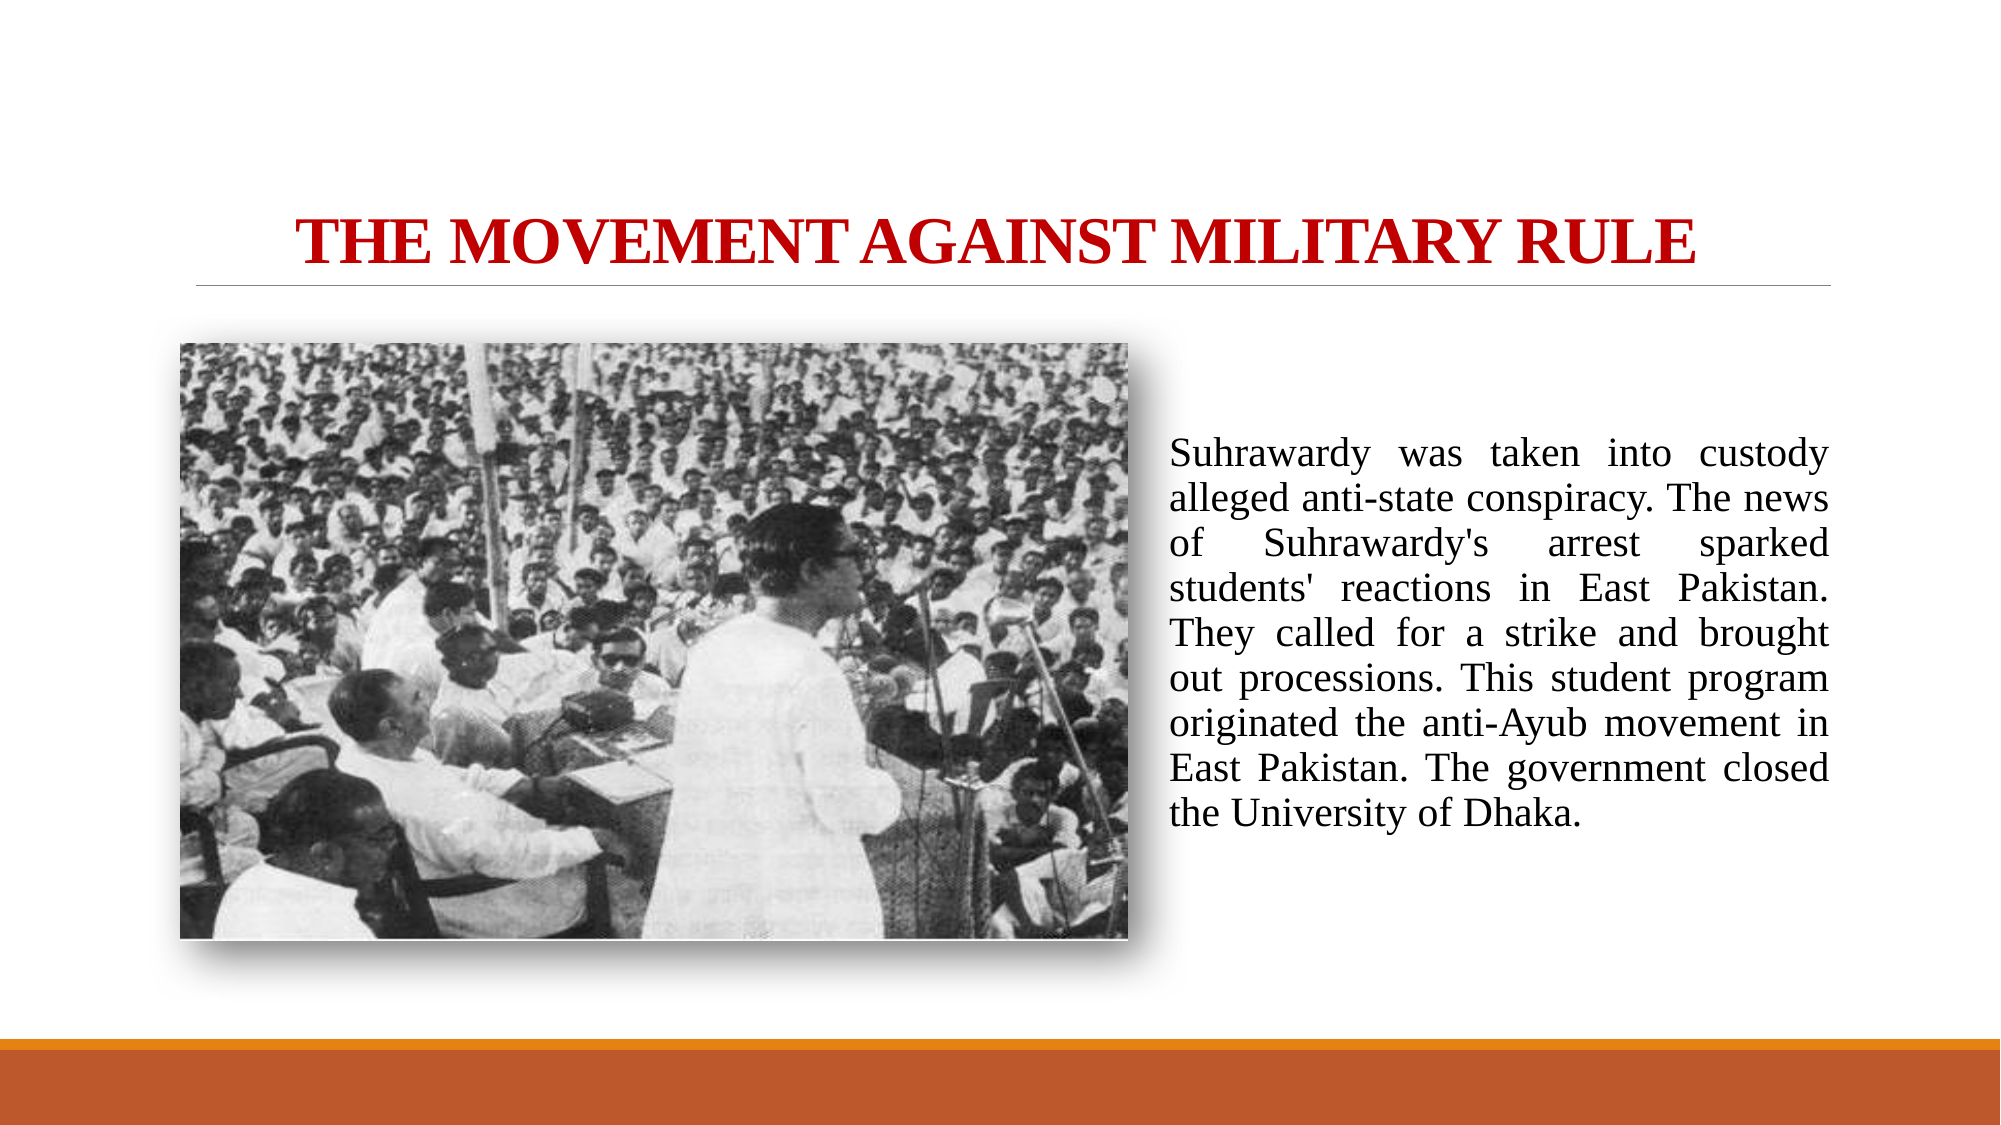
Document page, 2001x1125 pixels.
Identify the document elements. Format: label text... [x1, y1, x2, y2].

title THE MOVEMENT AGAINST MILITARY RULE [180, 145, 1830, 285]
picture [179, 343, 1128, 942]
list Suhrawardy was taken into custody alleged anti-state conspiracy. The news of Suhrawardy's arrest sparked students' reactions in East Pakistan. They called for a strike and brought out processions. This student program originated the anti-Ayub movement in East Pakistan. The government closed the University of Dhaka. [1161, 343, 1830, 941]
